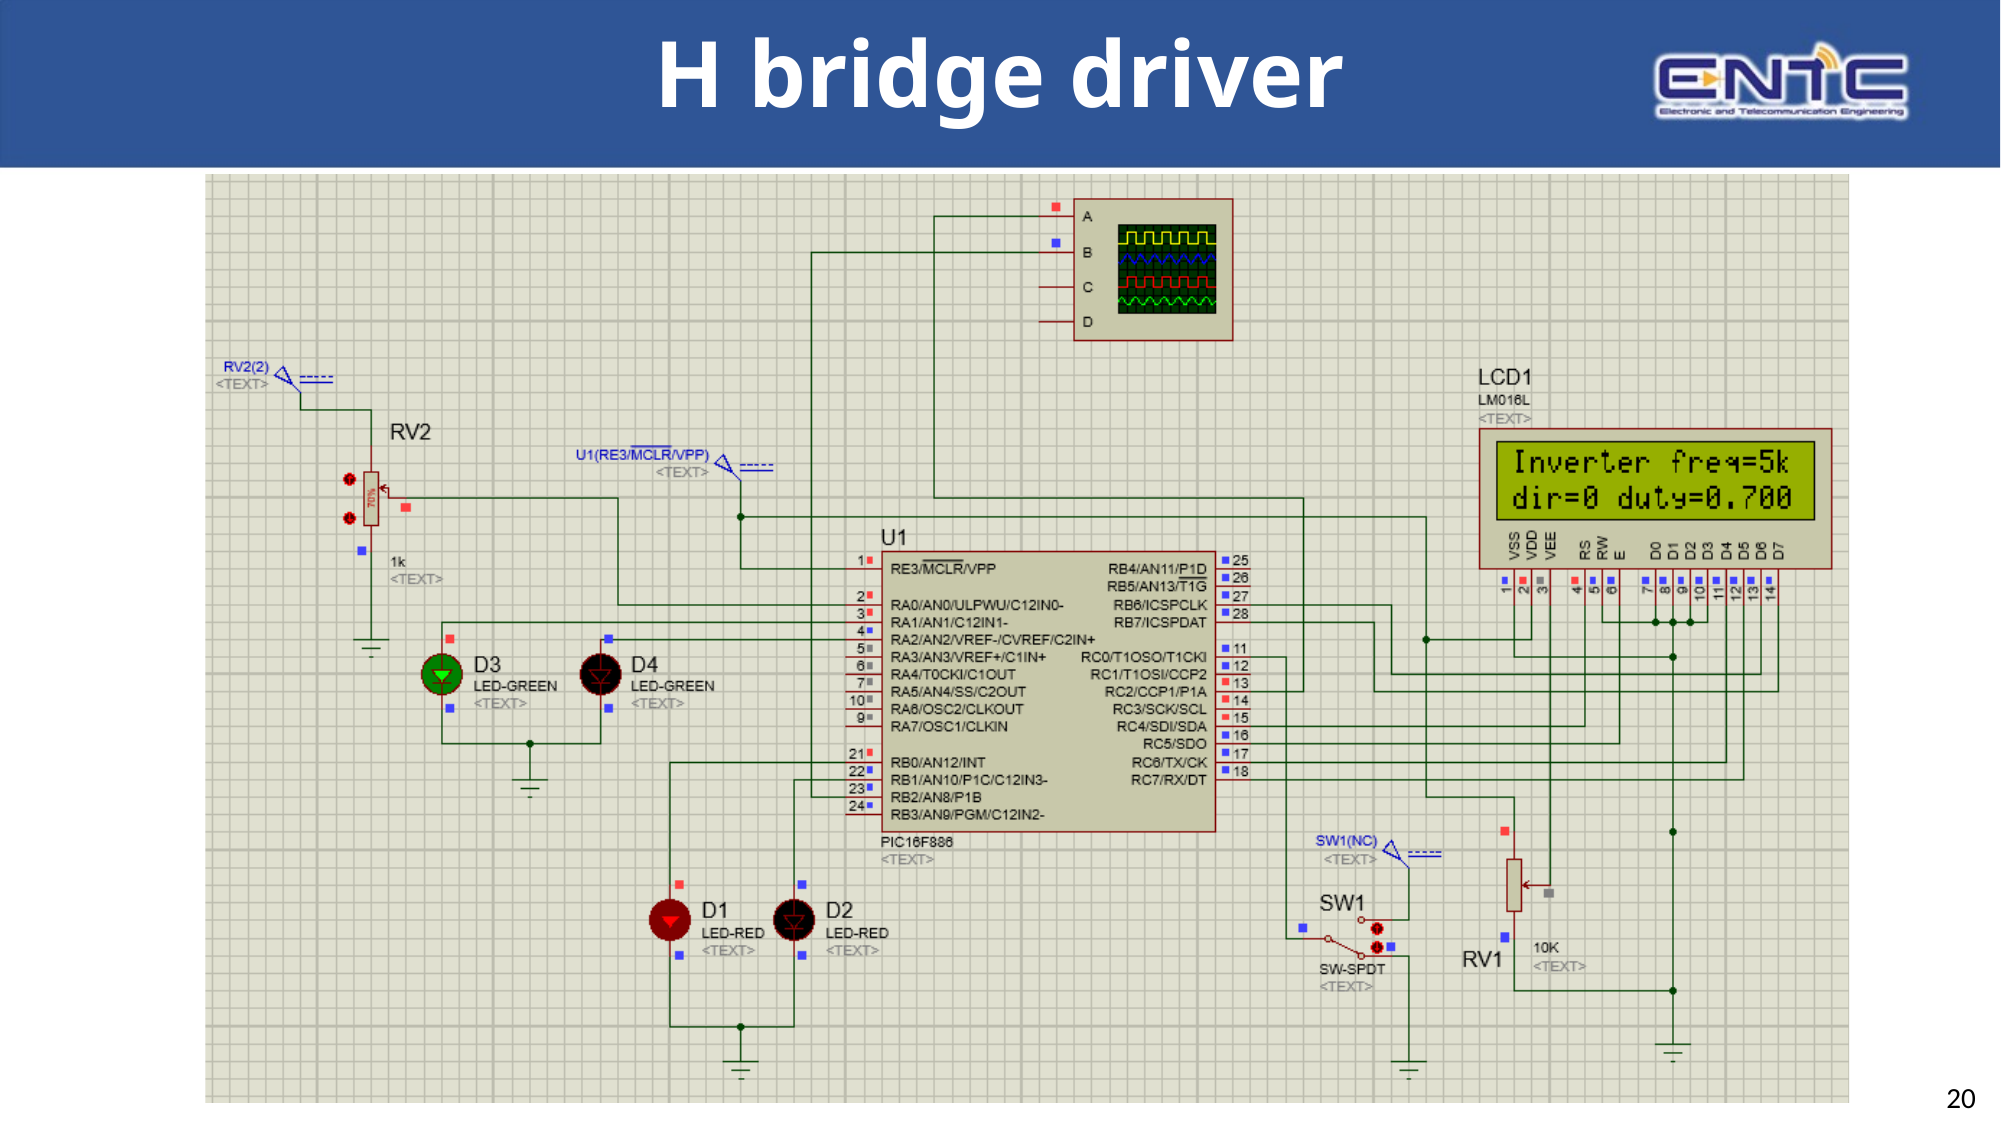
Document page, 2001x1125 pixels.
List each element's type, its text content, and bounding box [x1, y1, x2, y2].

title H bridge driver [0, 3, 2000, 152]
slide_number 20 [1540, 1066, 1991, 1125]
picture [0, 0, 2001, 1125]
